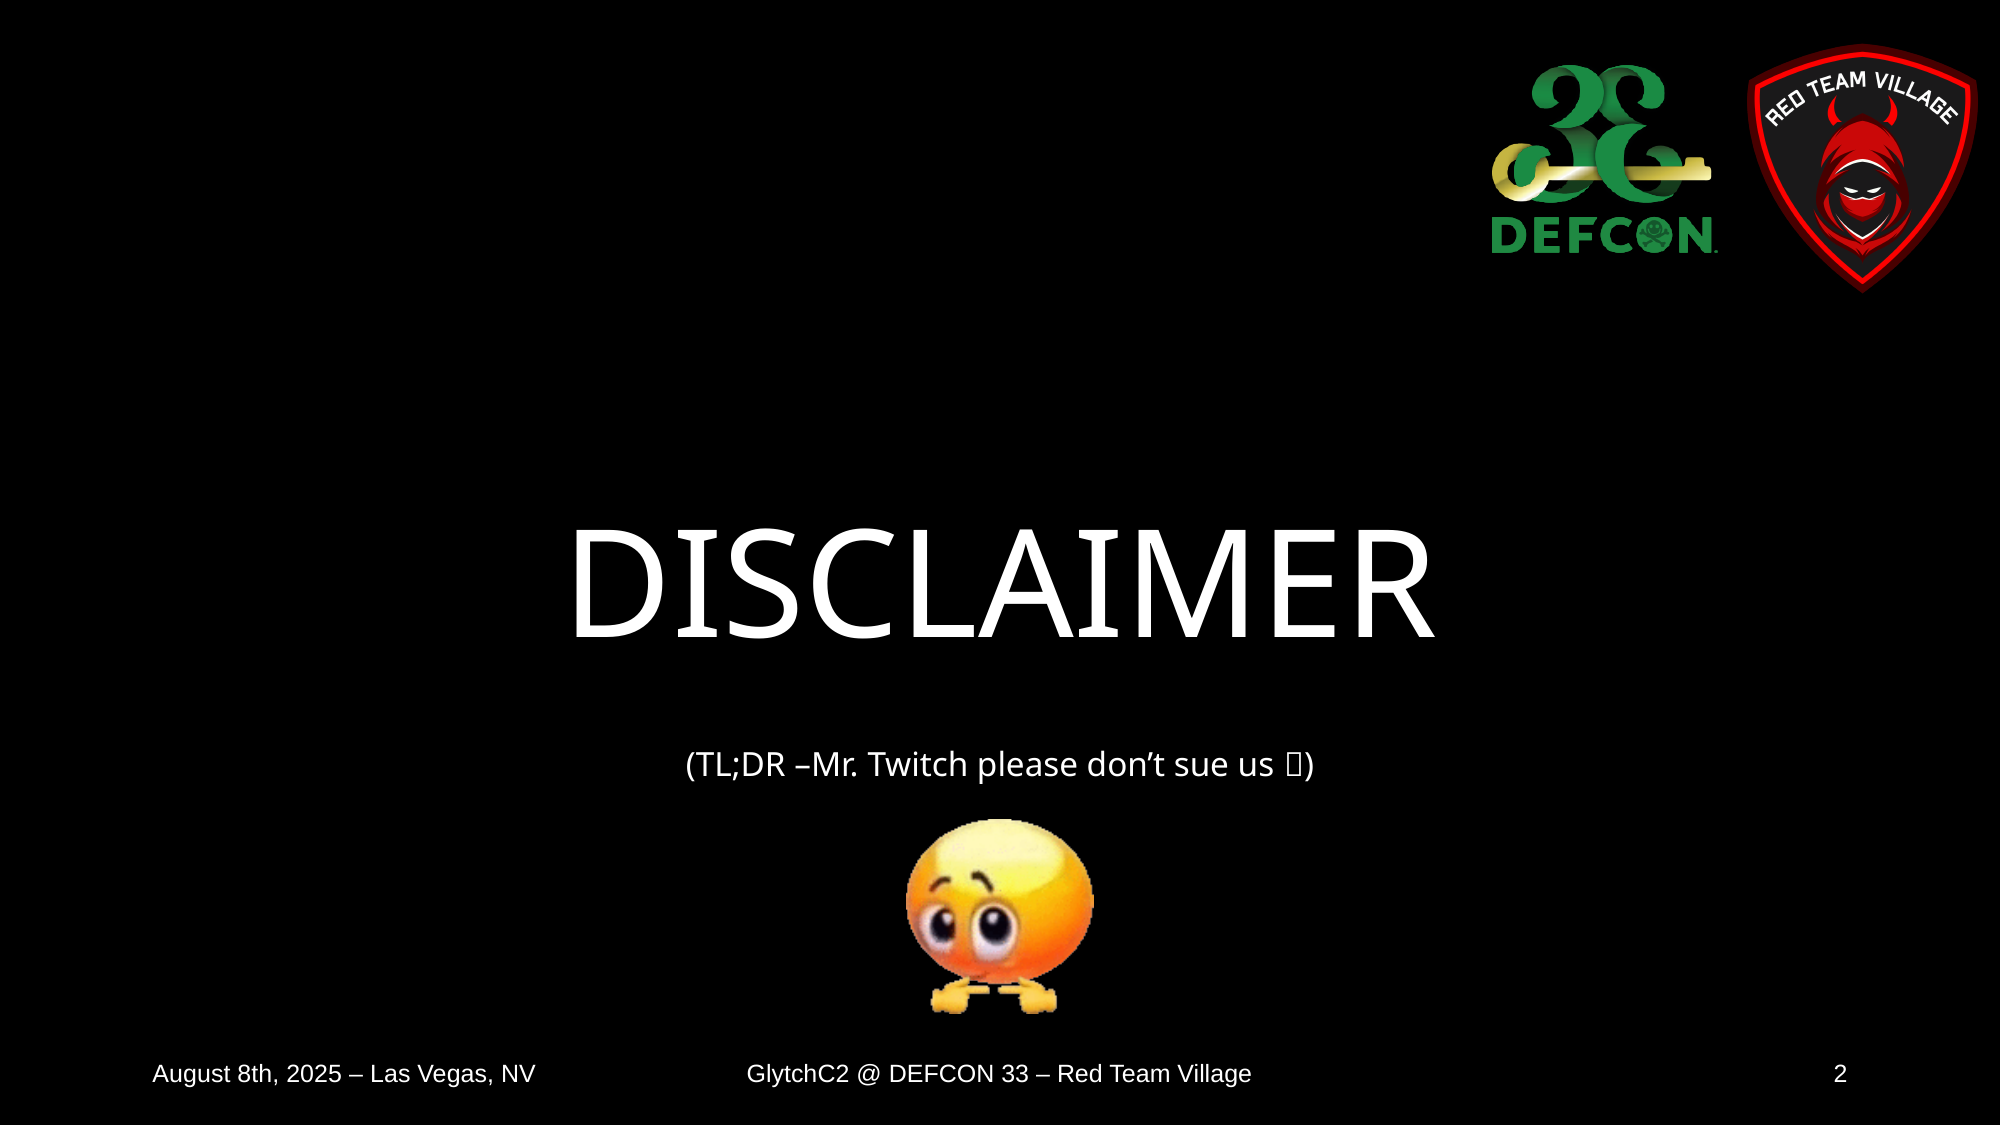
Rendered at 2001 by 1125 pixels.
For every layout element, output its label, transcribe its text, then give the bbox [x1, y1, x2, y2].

picture [906, 819, 1094, 1014]
footer GlytchC2 @ DEFCON 33 – Red Team Village [662, 1042, 1338, 1103]
list DISCLAIMER (TL;DR –Mr. Twitch please don’t sue us ) [137, 299, 1863, 1014]
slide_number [137, 1042, 588, 1103]
picture [1482, 0, 2001, 356]
slide_number 2 [1412, 1042, 1863, 1103]
